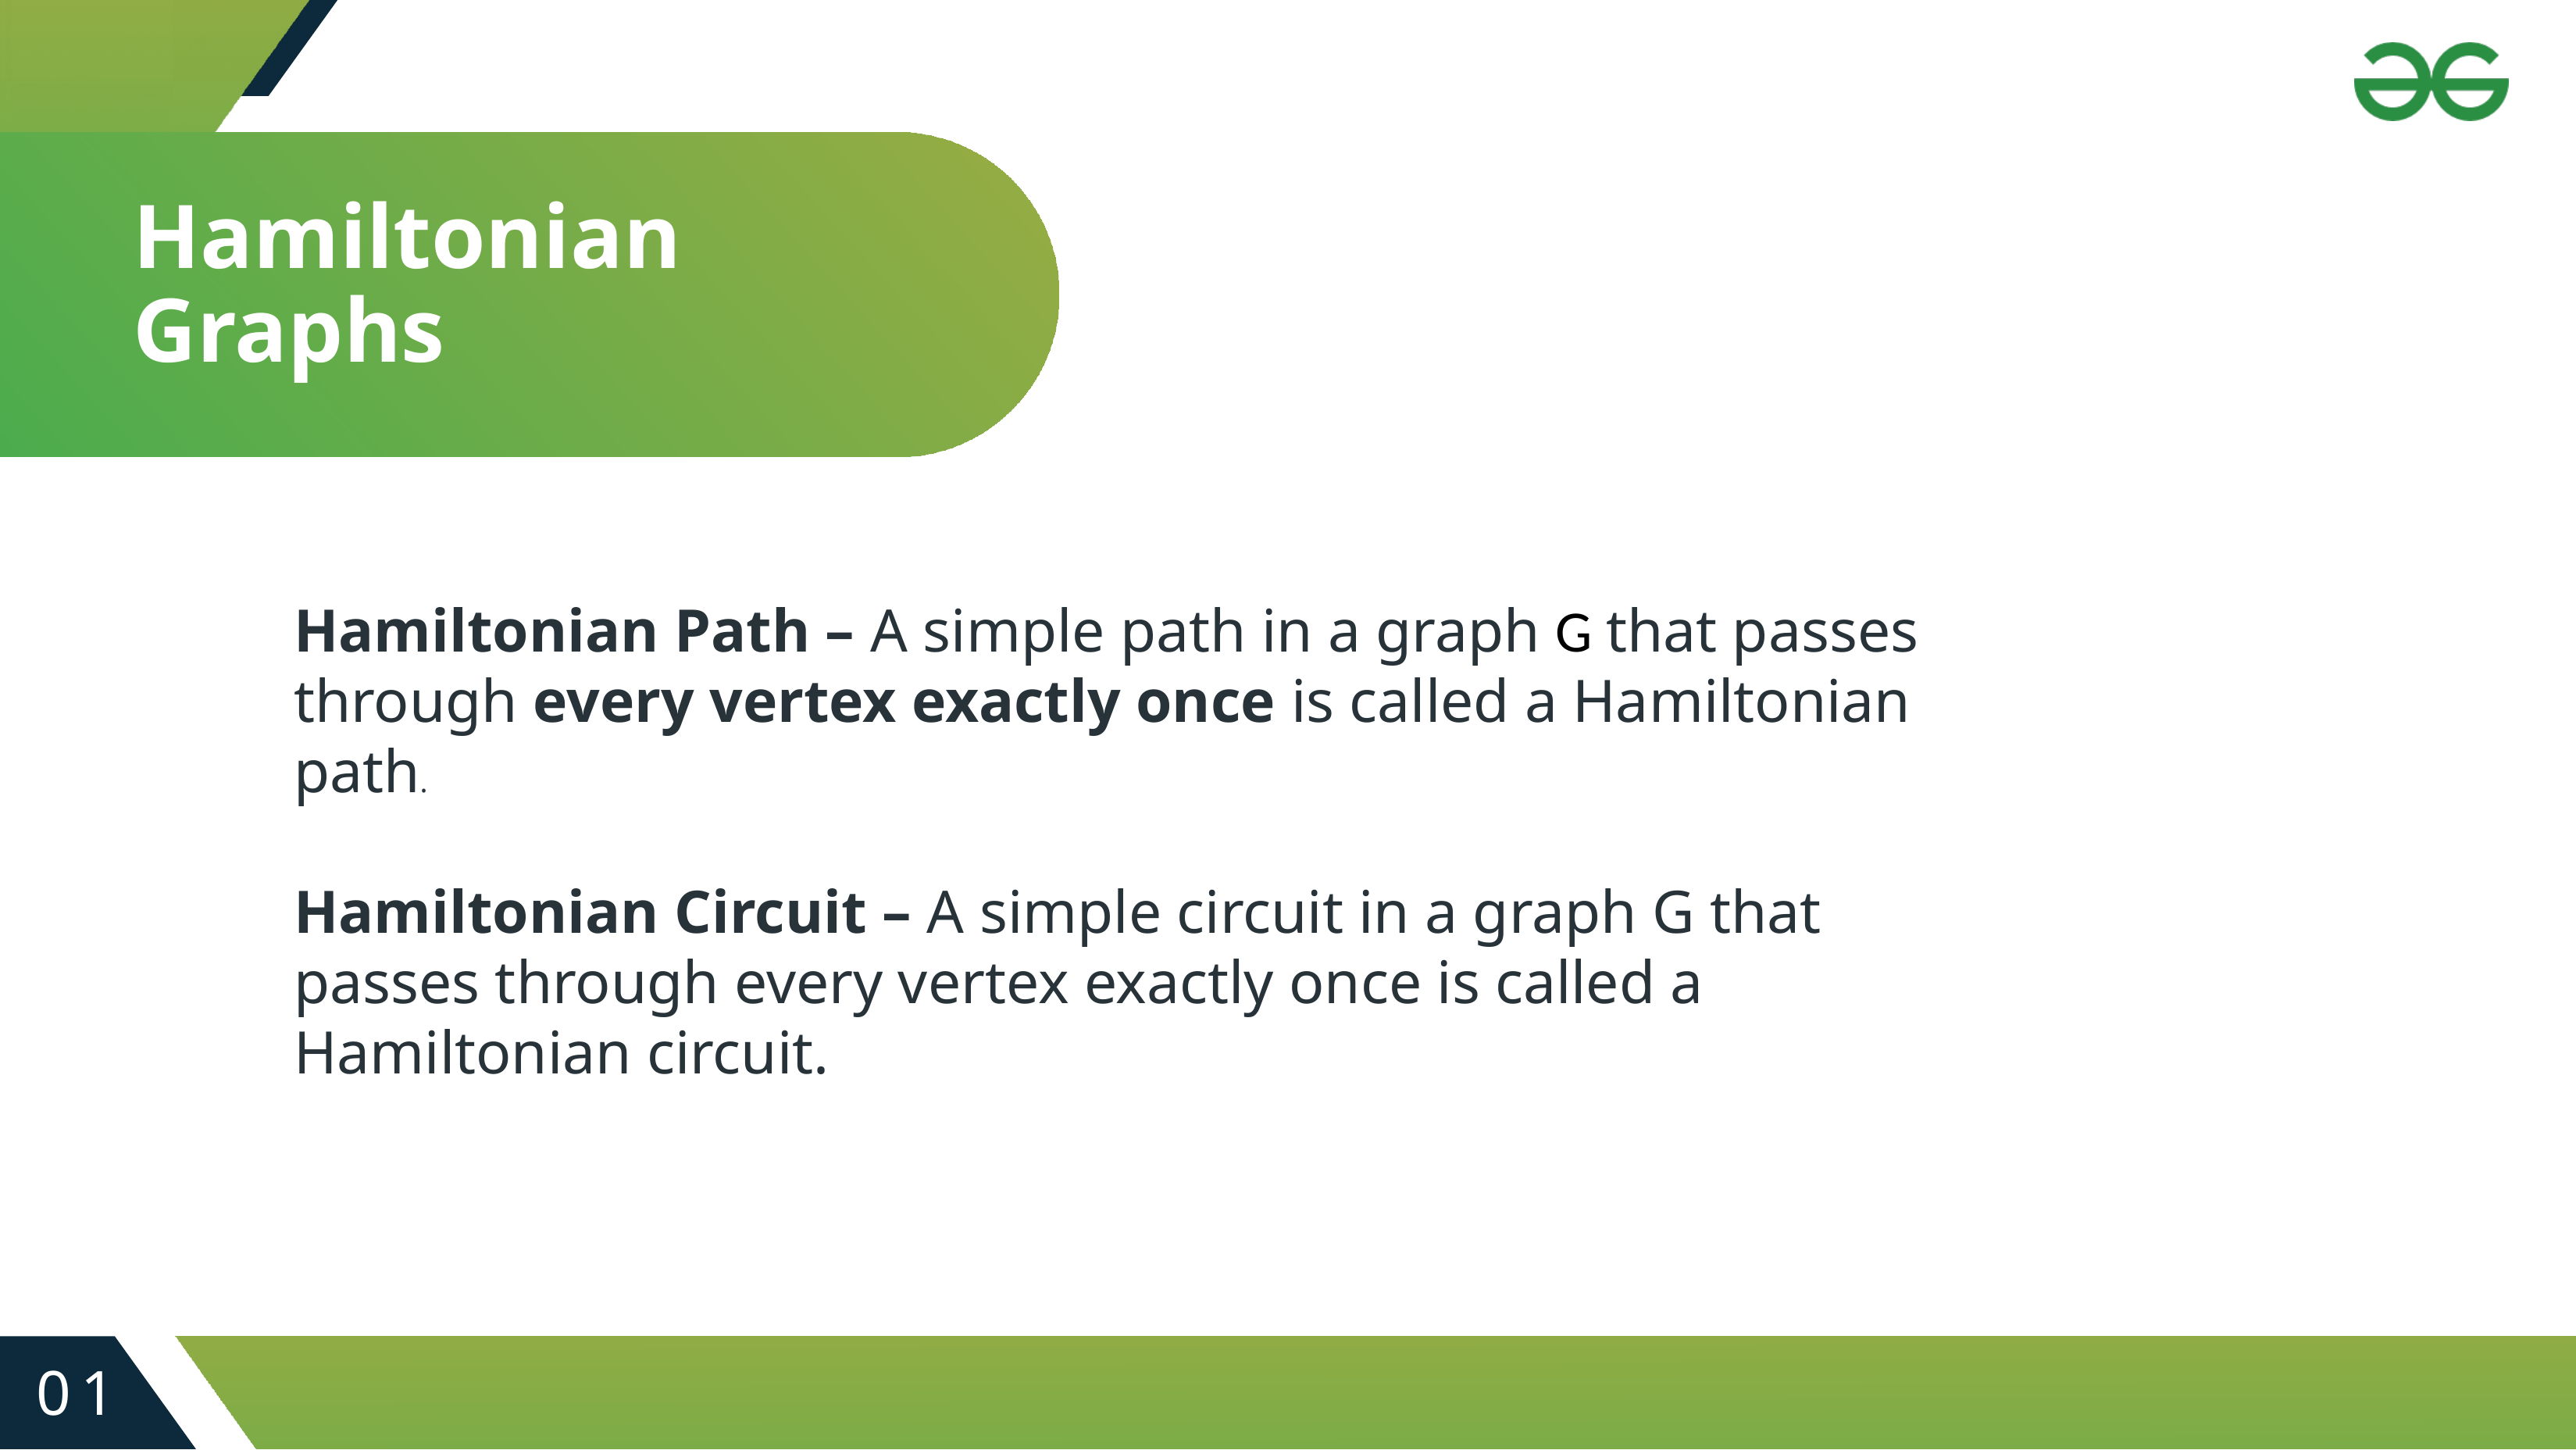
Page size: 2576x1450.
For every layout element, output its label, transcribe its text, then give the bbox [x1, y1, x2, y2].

text_box Hamiltonian Path – A simple path in a graph G that passes through every vertex exactly once is called a Hamiltonian path. Hamiltonian Circuit – A simple circuit in a graph G that passes through every vertex exactly once is called a Hamiltonian circuit. [282, 588, 1971, 1147]
picture [2353, 41, 2509, 121]
picture [0, 0, 1060, 458]
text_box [0, 1336, 2576, 1450]
